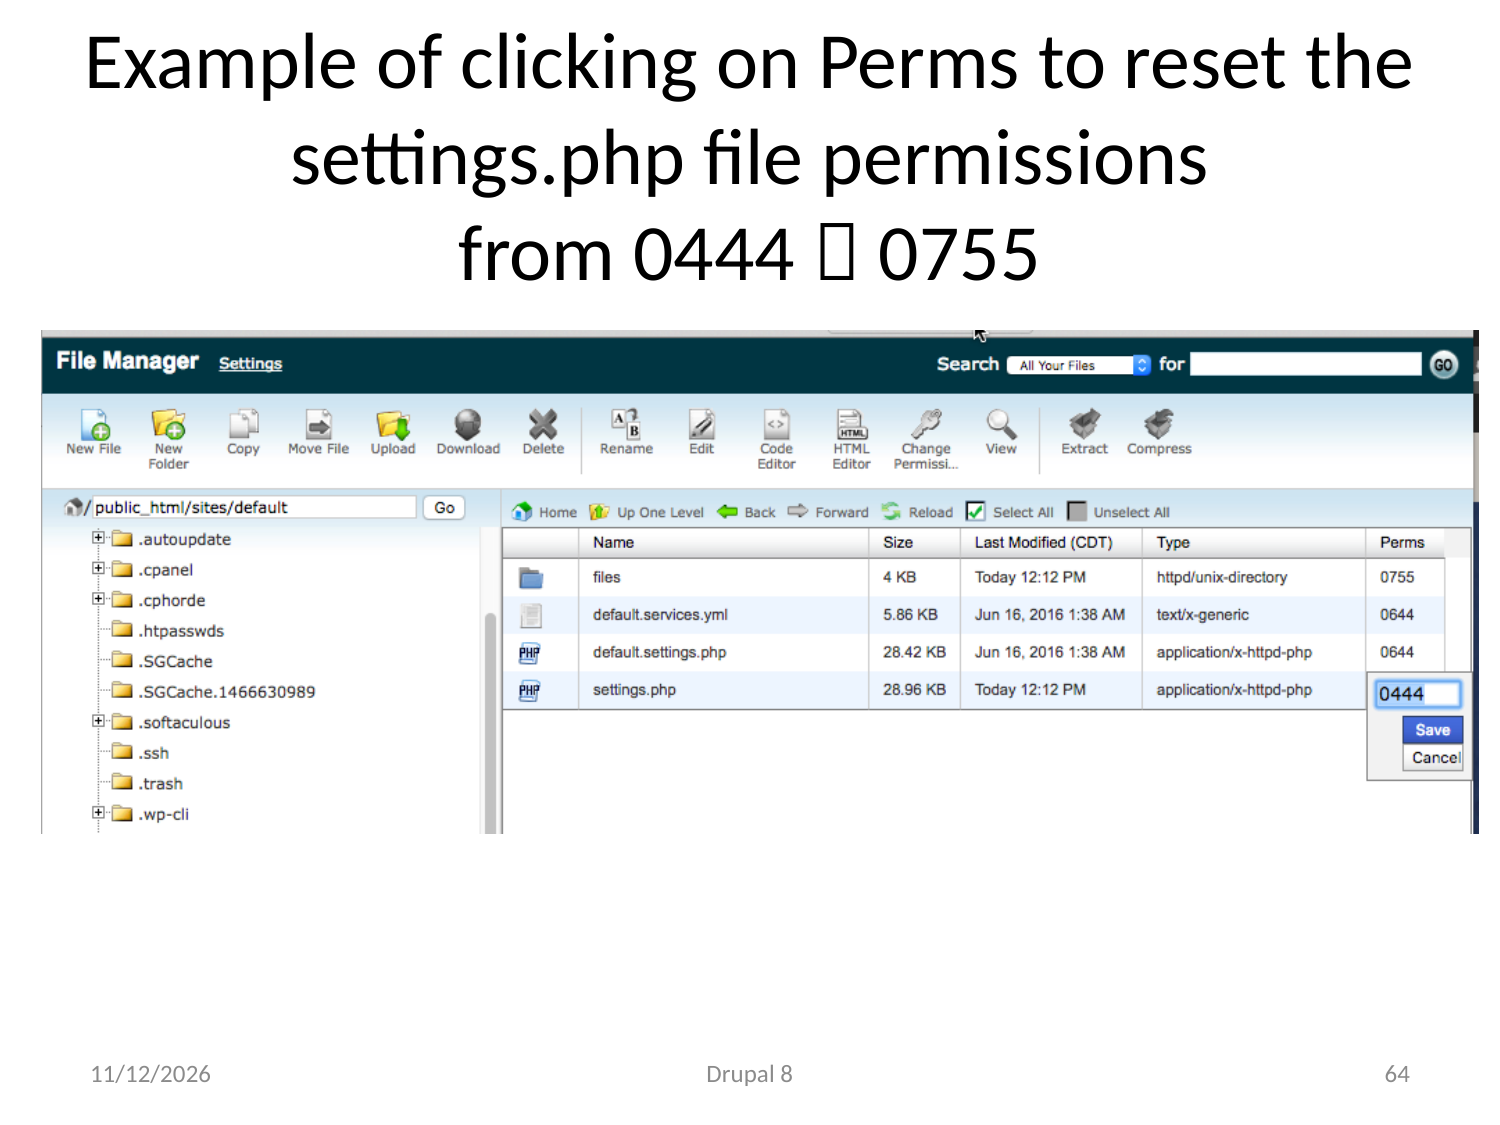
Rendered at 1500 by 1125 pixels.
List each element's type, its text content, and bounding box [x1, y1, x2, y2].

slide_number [75, 1042, 425, 1103]
footer Drupal 8 [512, 1042, 988, 1103]
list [41, 329, 1480, 978]
slide_number 64 [1074, 1042, 1425, 1103]
title Example of clicking on Perms to reset the settings.php file permissions from 0444  0755 [0, 0, 1500, 306]
